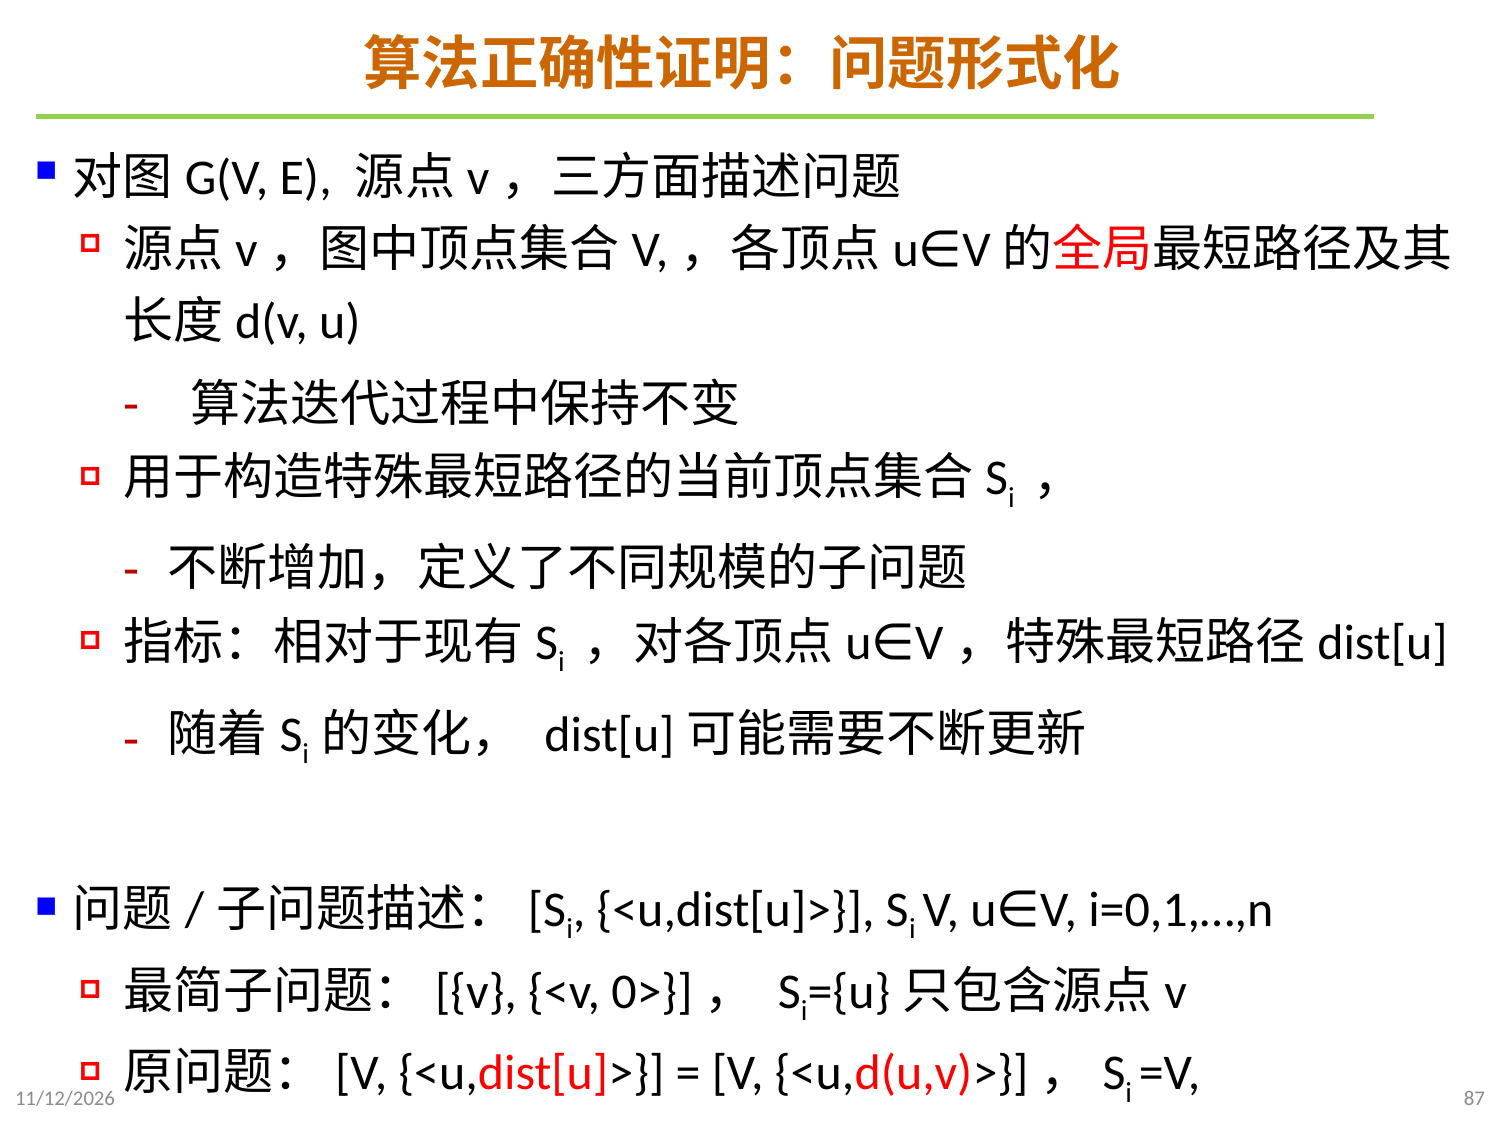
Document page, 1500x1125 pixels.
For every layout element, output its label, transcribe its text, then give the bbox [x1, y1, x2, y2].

slide_number 87 [1162, 1071, 1500, 1123]
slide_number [0, 1071, 338, 1123]
title 算法正确性证明：问题形式化 [95, 14, 1390, 117]
